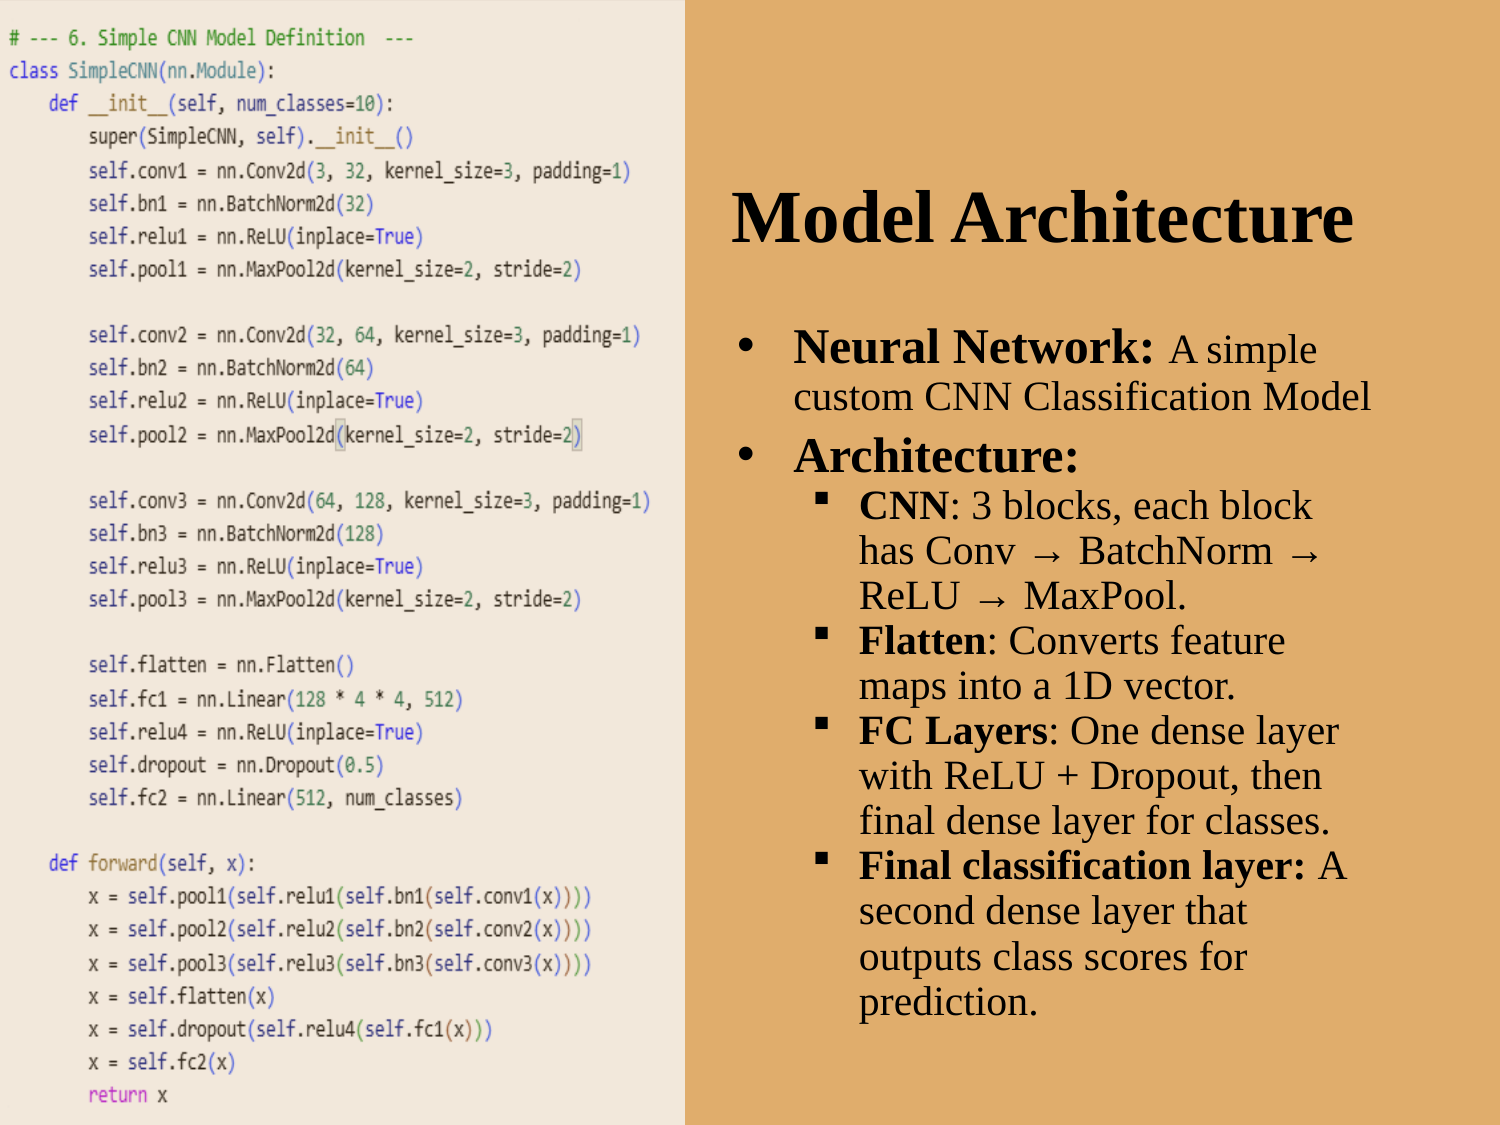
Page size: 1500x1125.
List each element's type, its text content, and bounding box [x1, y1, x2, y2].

picture [0, 0, 685, 1125]
title Model Architecture [708, 159, 1379, 278]
list Neural Network: A simple custom CNN Classification Model Architecture: CNN: 3 blocks, each block has Conv → BatchNorm → ReLU → MaxPool. Flatten: Converts feature maps into a 1D vector. FC Layers: One dense layer with ReLU + Dropout, then final dense layer for classes. Final classification layer: A second dense layer that outputs class scores for prediction. [722, 313, 1392, 1073]
